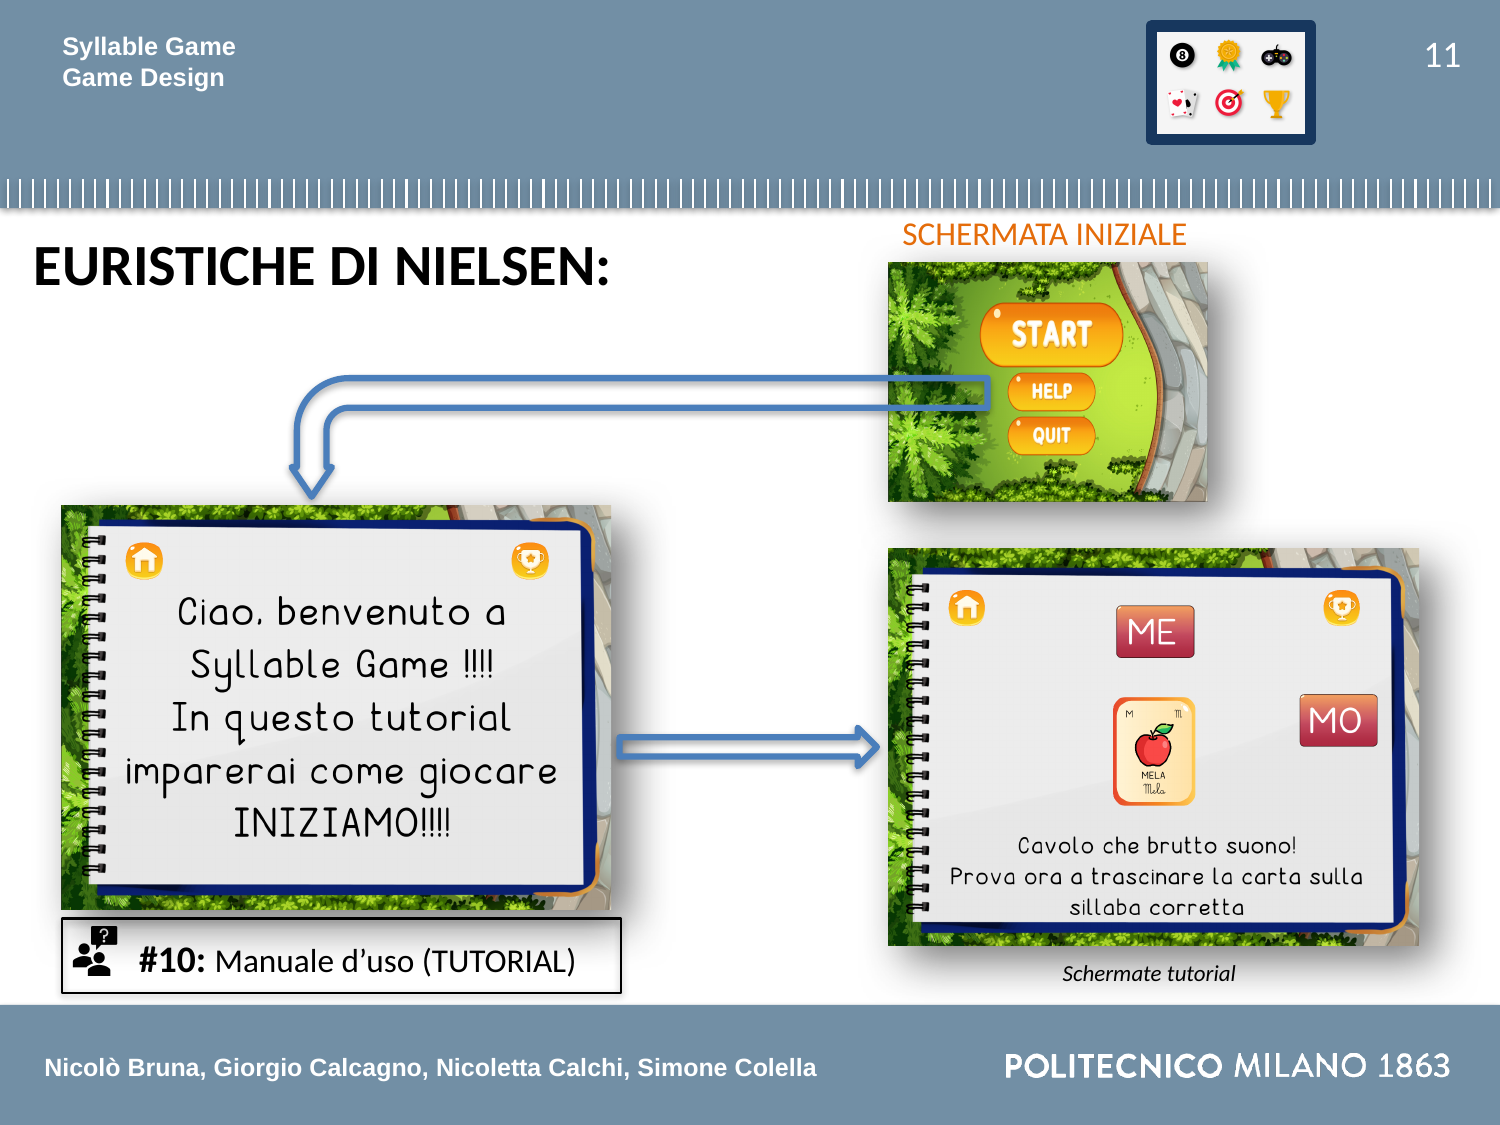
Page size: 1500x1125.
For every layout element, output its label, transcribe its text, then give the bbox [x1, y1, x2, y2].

picture [887, 262, 1208, 502]
picture [60, 505, 612, 910]
text_box 11 [1408, 22, 1497, 83]
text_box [61, 918, 622, 994]
text_box [618, 726, 878, 767]
text_box EURISTICHE DI NIELSEN: [19, 219, 654, 305]
title Syllable Game Game Design [47, 22, 1455, 161]
picture [1157, 31, 1305, 135]
picture [999, 1041, 1456, 1089]
text_box [290, 377, 882, 498]
text_box SCHERMATA INIZIALE [885, 204, 1205, 260]
picture [887, 548, 1420, 946]
text_box Schermate tutorial [1047, 954, 1267, 994]
